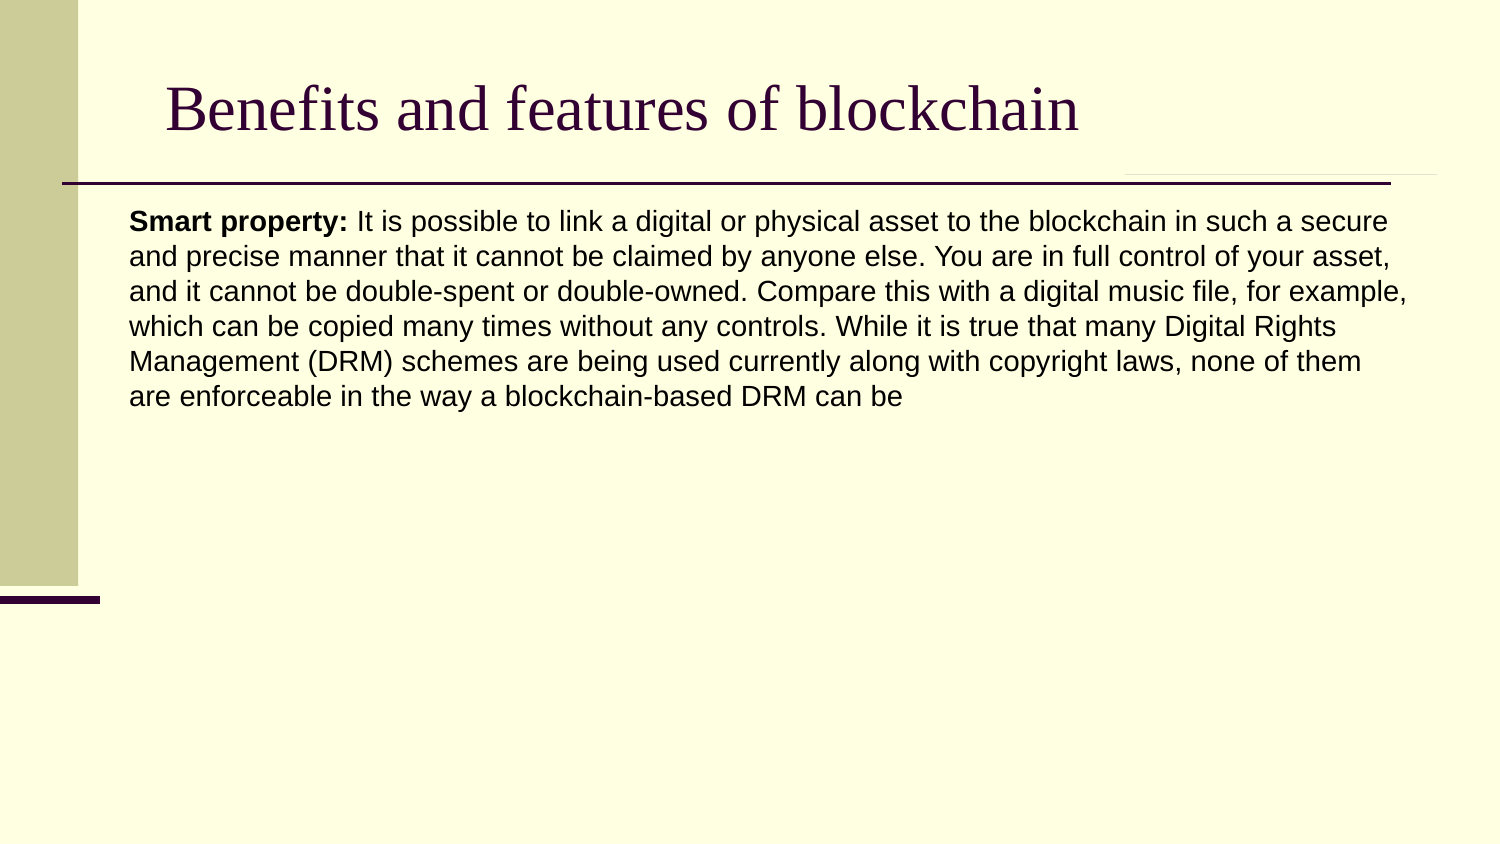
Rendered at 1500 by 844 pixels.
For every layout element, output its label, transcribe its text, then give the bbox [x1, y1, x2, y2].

text_box Smart property: It is possible to link a digital or physical asset to the blockchain in such a secure and precise manner that it cannot be claimed by anyone else. You are in full control of your asset, and it cannot be double-spent or double-owned. Compare this with a digital music file, for example, which can be copied many times without any controls. While it is true that many Digital Rights Management (DRM) schemes are being used currently along with copyright laws, none of them are enforceable in the way a blockchain-based DRM can be [114, 187, 1425, 533]
title Benefits and features of blockchain [150, 34, 1425, 175]
